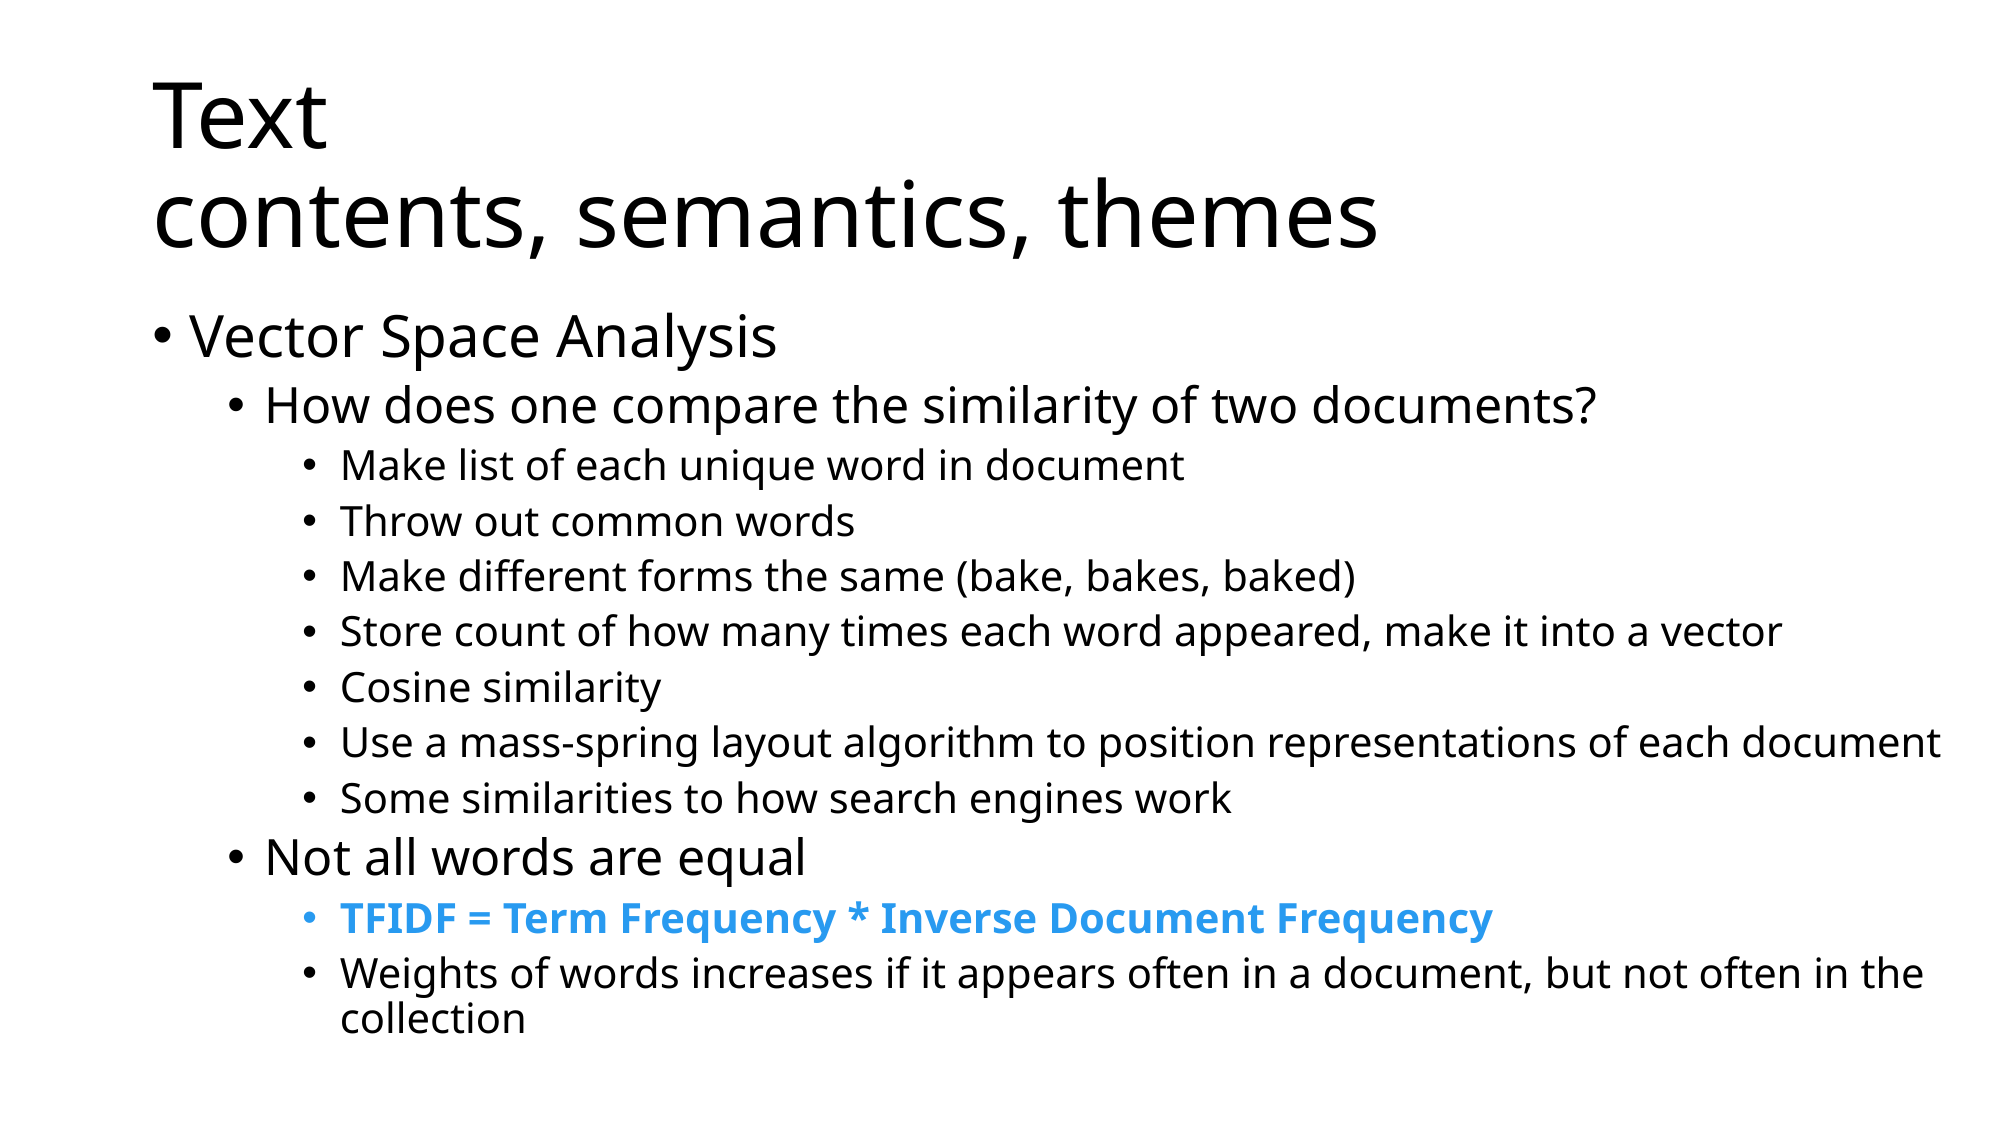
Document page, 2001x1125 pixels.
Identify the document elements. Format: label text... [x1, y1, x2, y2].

list Vector Space Analysis How does one compare the similarity of two documents? Make list of each unique word in document Throw out common words Make different forms the same (bake, bakes, baked) Store count of how many times each word appeared, make it into a vector Cosine similarity Use a mass-spring layout algorithm to position representations of each document Some similarities to how search engines work Not all words are equal TFIDF = Term Frequency * Inverse Document Frequency Weights of words increases if it appears often in a document, but not often in the collection [137, 299, 1964, 1107]
title Text contents, semantics, themes [137, 59, 1863, 278]
